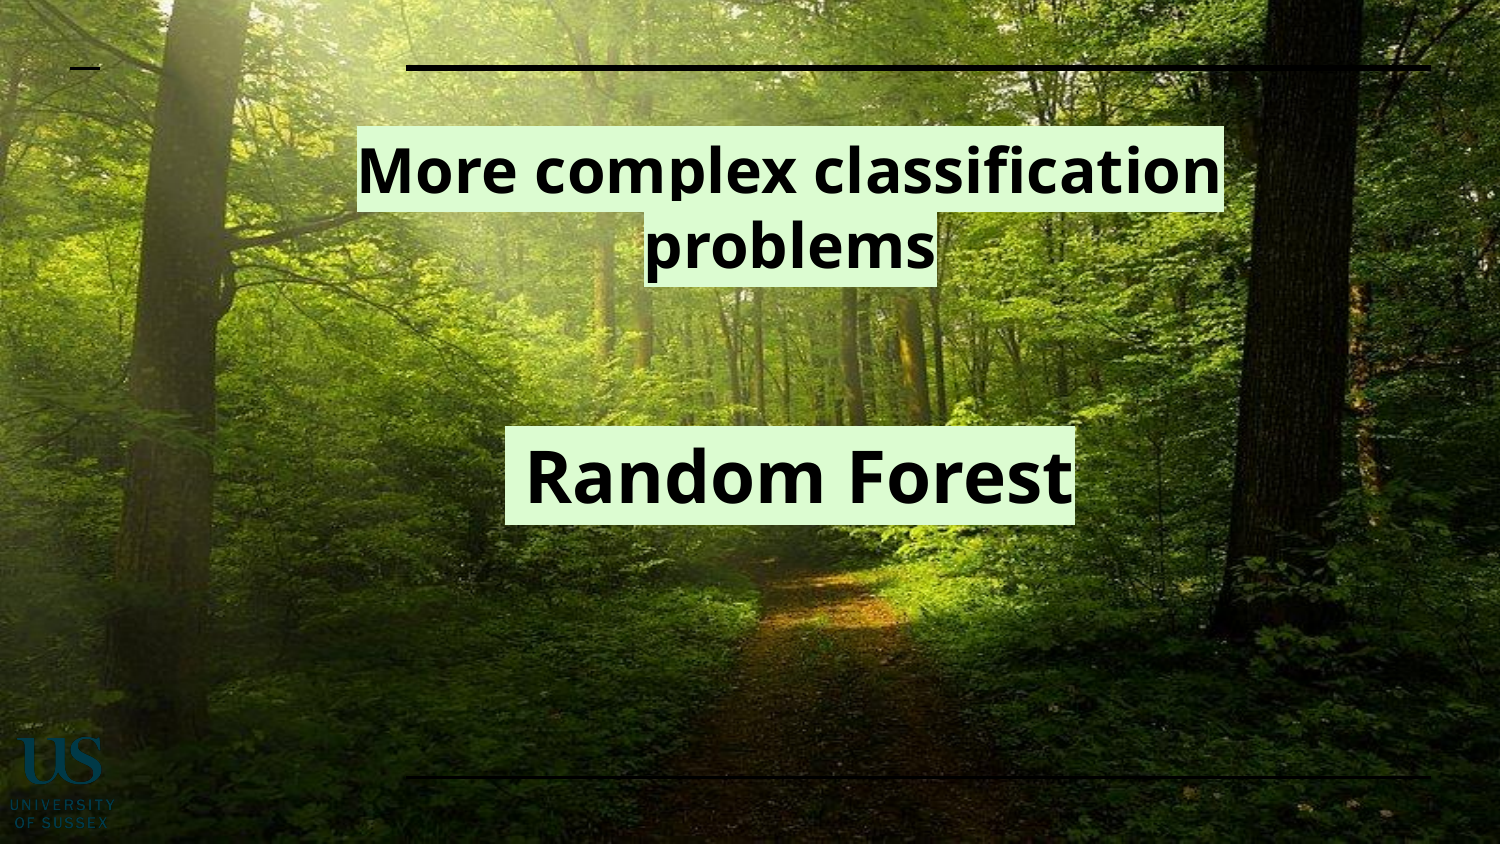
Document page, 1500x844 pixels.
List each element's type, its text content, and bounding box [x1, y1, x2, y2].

picture [0, 0, 1500, 844]
title More complex classification problems Random Forest [191, 115, 1389, 221]
